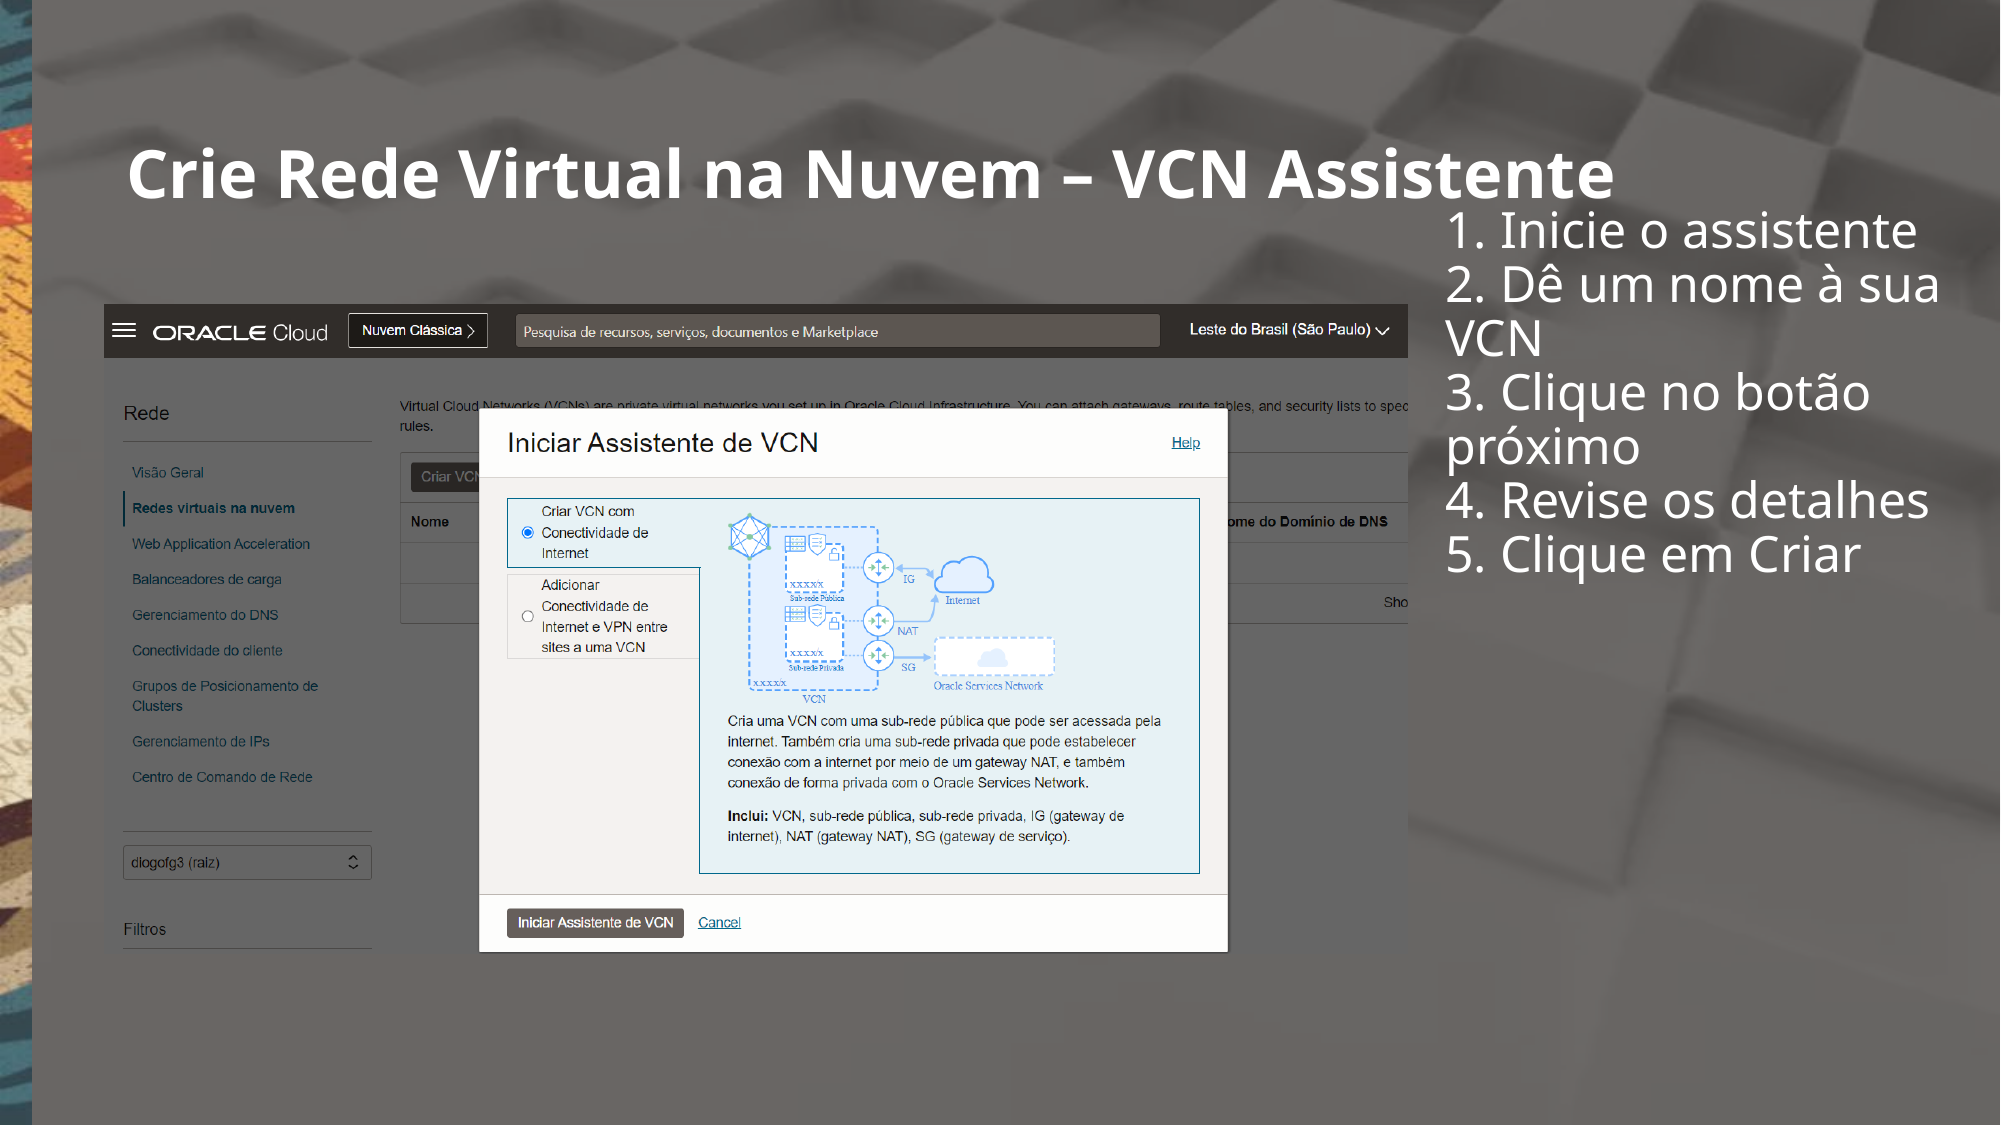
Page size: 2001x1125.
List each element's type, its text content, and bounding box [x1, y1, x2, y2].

text_box 1. Inicie o assistente 2. Dê um nome à sua VCN 3. Clique no botão próximo 4. Revise os detalhes 5. Clique em Criar [1445, 452, 2000, 591]
picture [104, 304, 1408, 954]
text_box Crie Rede Virtual na Nuvem – VCN Assistente [125, 81, 1748, 220]
picture [0, 0, 32, 1125]
